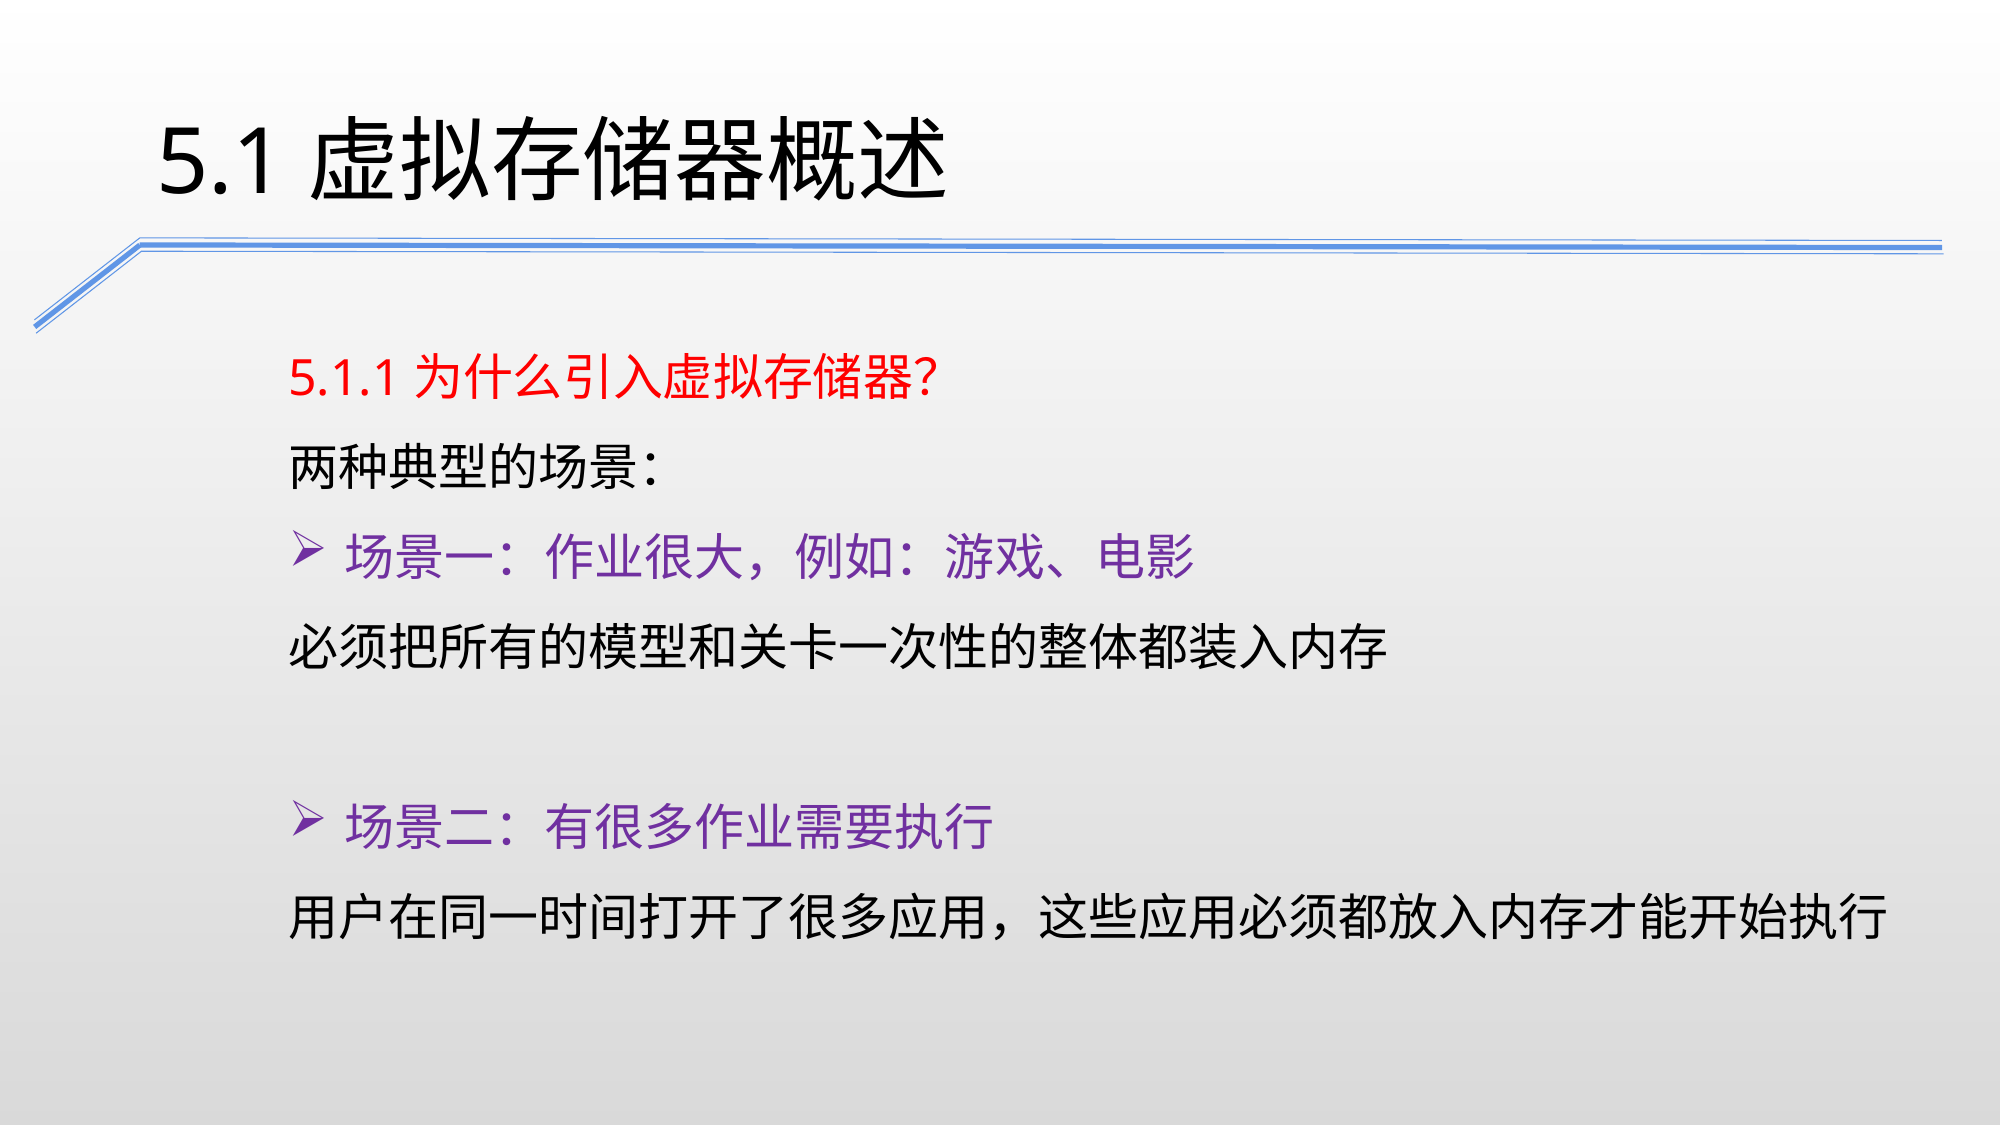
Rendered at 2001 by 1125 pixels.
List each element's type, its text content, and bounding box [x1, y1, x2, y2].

text_box 5.1虚拟存储器概述 [141, 94, 1570, 237]
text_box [34, 237, 1942, 244]
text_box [34, 244, 1942, 327]
text_box 5.1.1为什么引入虚拟存储器？ 两种典型的场景： 场景一：作业很大，例如：游戏、电影 必须把所有的模型和关卡一次性的整体都装入内存 场景二：有很多作业需要执行 用户在同一时间打开了很多应用，这些应用必须都放入内存才能开始执行 [273, 307, 1992, 710]
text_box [36, 251, 1944, 334]
